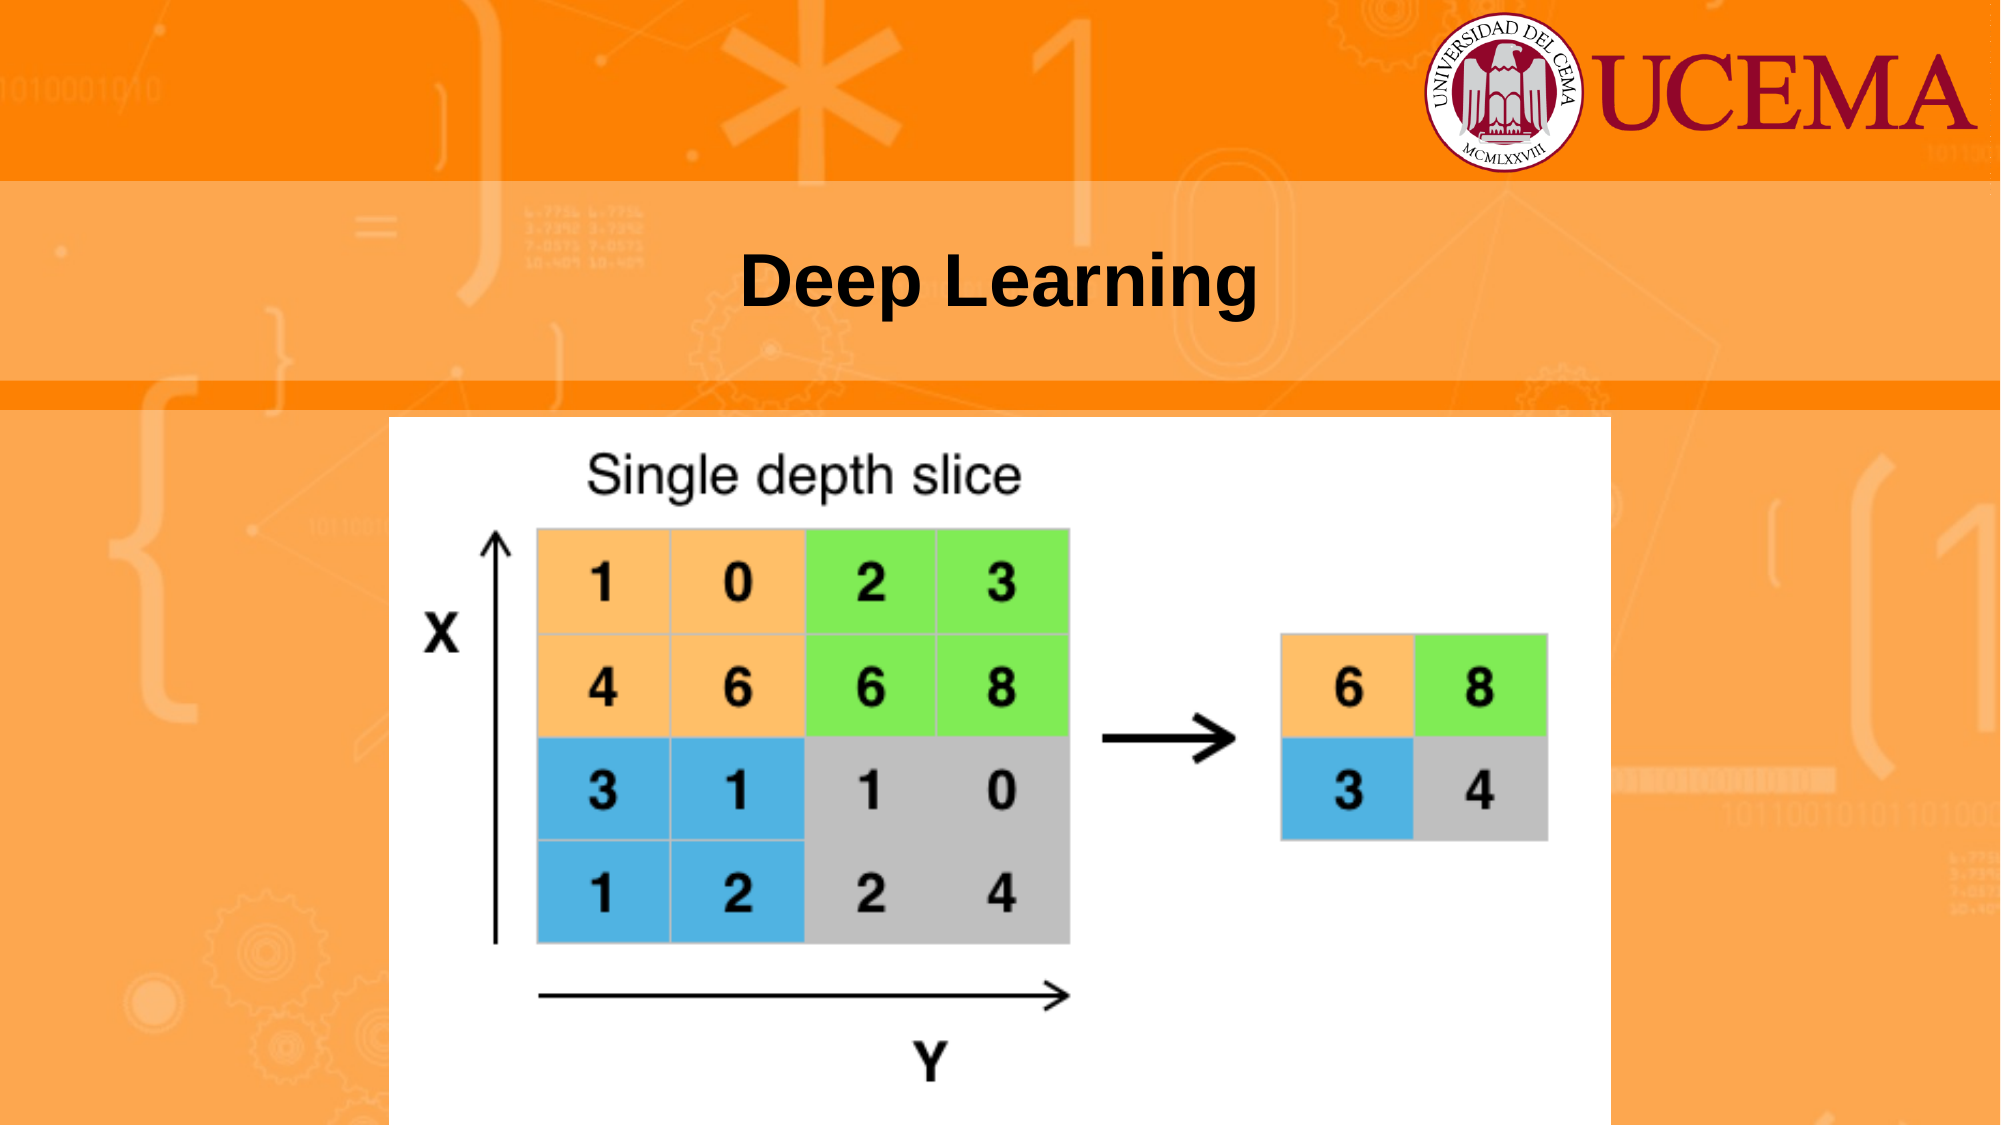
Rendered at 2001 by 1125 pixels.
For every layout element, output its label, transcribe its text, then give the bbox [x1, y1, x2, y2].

picture [0, 0, 2001, 1125]
text_box [0, 410, 2000, 1125]
text_box Deep Learning [0, 181, 2000, 381]
picture [389, 417, 1611, 1125]
